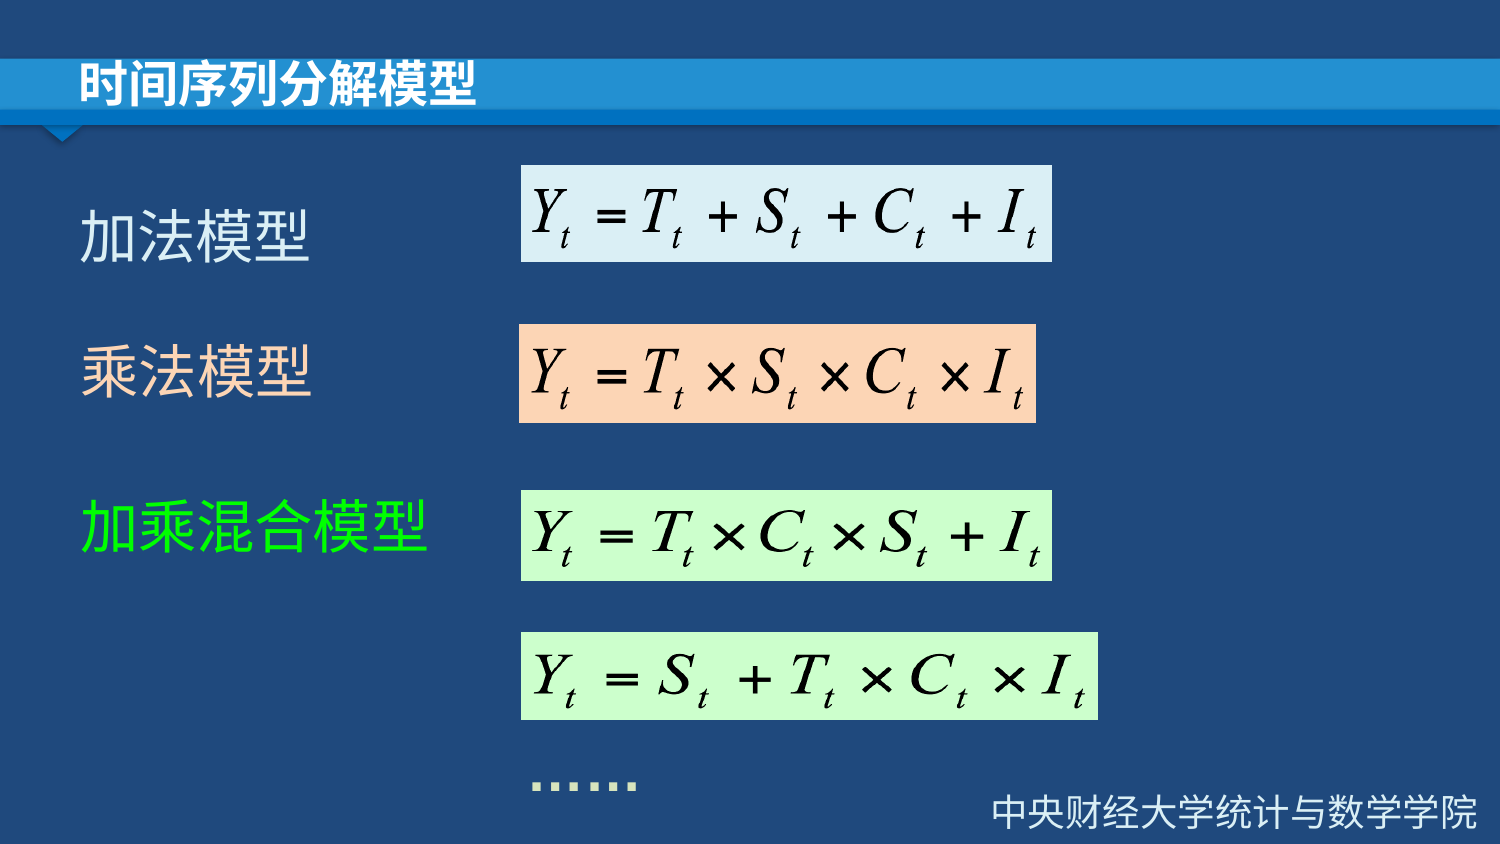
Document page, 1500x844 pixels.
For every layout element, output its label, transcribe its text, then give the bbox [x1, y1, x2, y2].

text_box 加法模型 [64, 122, 328, 278]
picture [518, 323, 1037, 424]
picture [520, 164, 1052, 263]
text_box 乘法模型 [65, 258, 329, 413]
text_box 加乘混合模型 [65, 412, 445, 567]
text_box …… [511, 726, 768, 811]
picture [520, 631, 1099, 721]
title 时间序列分解模型 [63, 54, 1414, 112]
picture [520, 490, 1052, 582]
